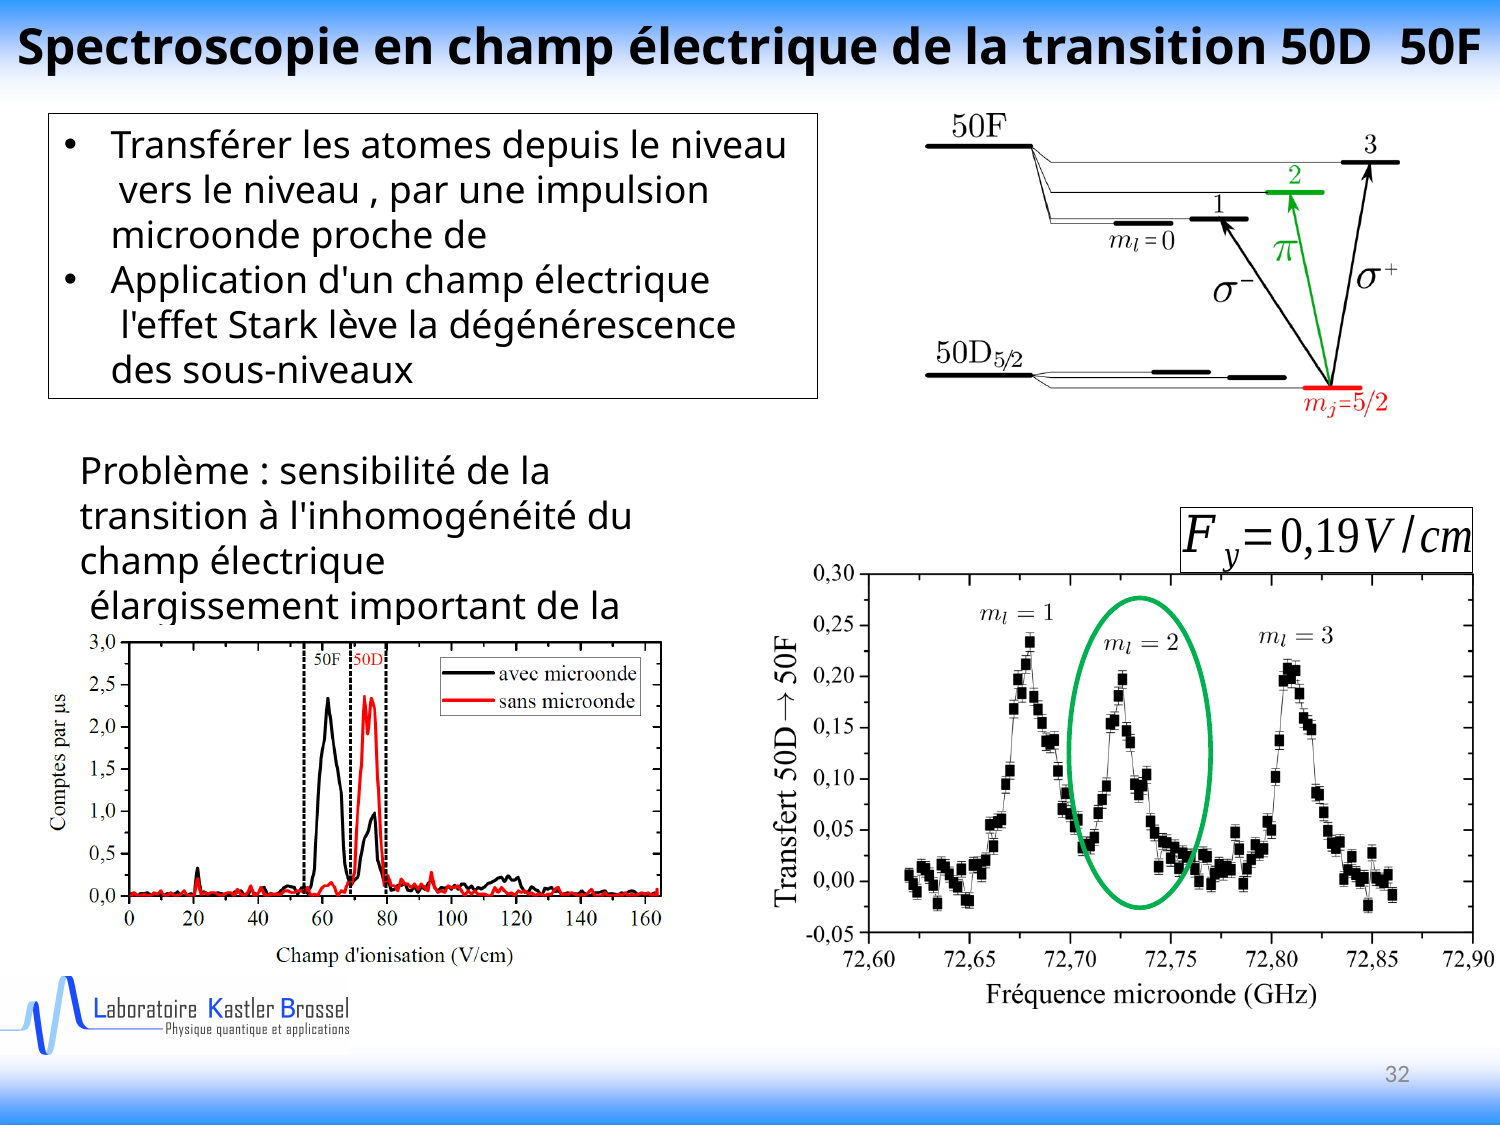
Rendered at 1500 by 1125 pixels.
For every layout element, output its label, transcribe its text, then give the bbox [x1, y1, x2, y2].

picture [0, 0, 1500, 1125]
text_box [773, 507, 1494, 1009]
slide_number 32 [1074, 1042, 1425, 1103]
